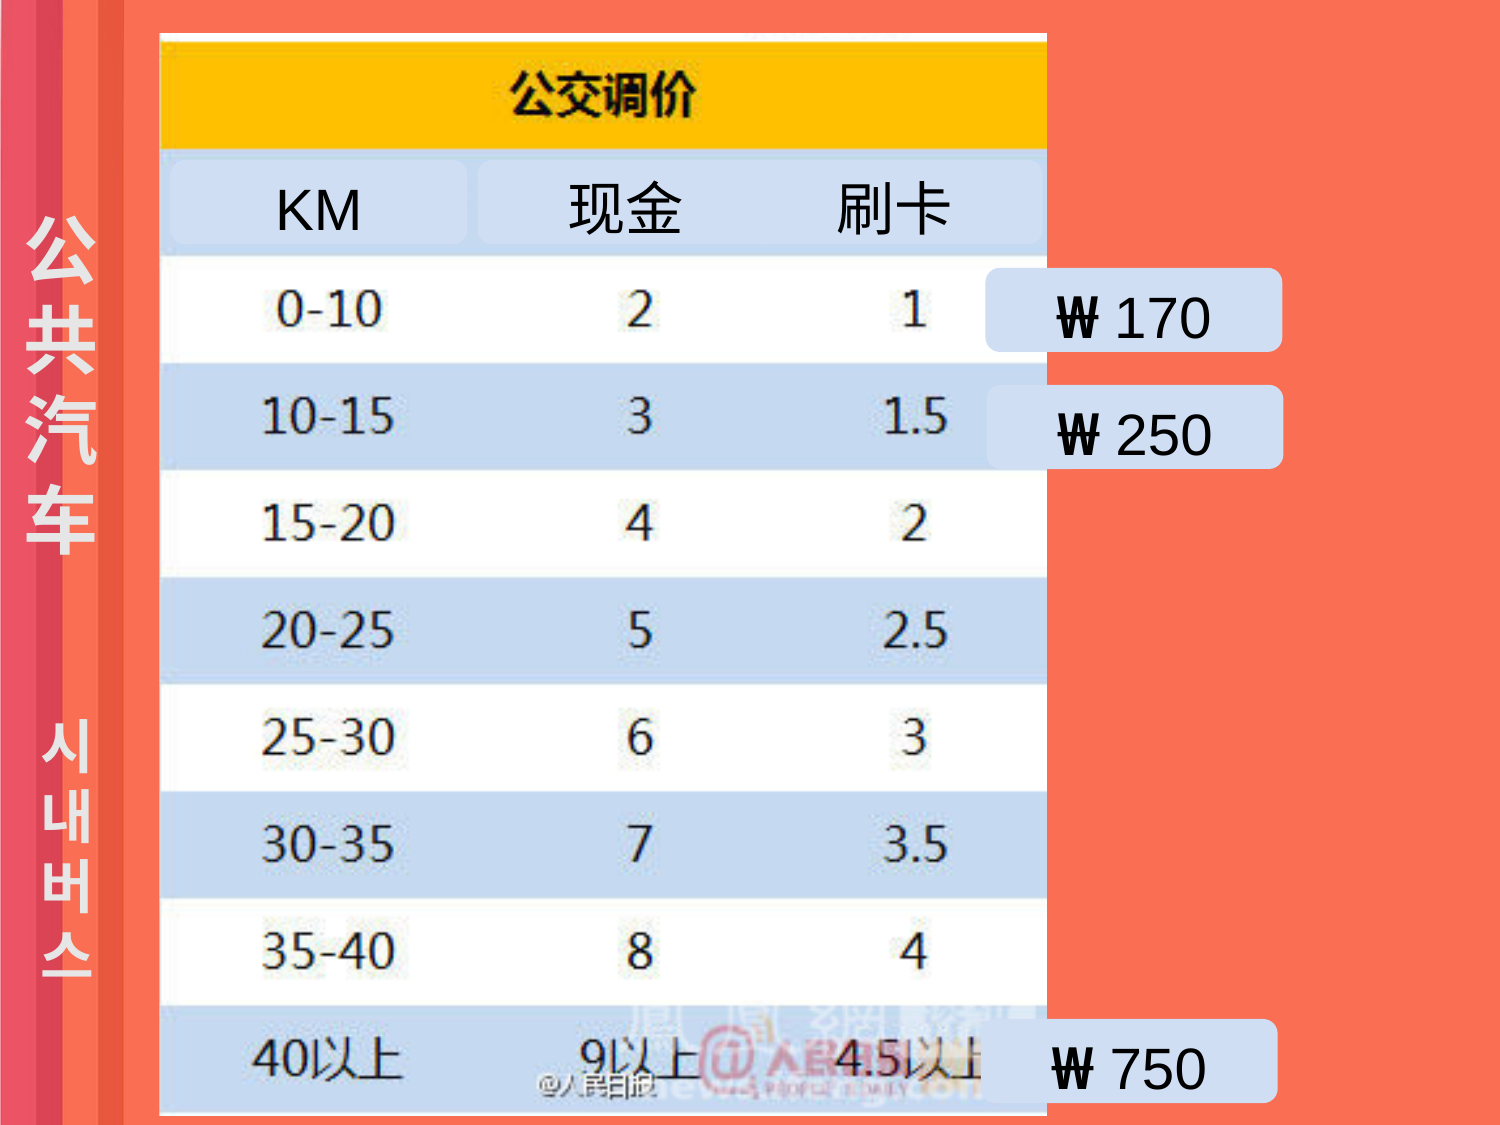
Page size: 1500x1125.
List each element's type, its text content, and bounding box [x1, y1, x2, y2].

text_box ₩ 250 [1047, 385, 1283, 469]
text_box ₩ 170 [1047, 268, 1282, 352]
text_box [0, 0, 124, 1125]
text_box ₩ 750 [1047, 1019, 1277, 1103]
picture [159, 33, 1047, 1116]
